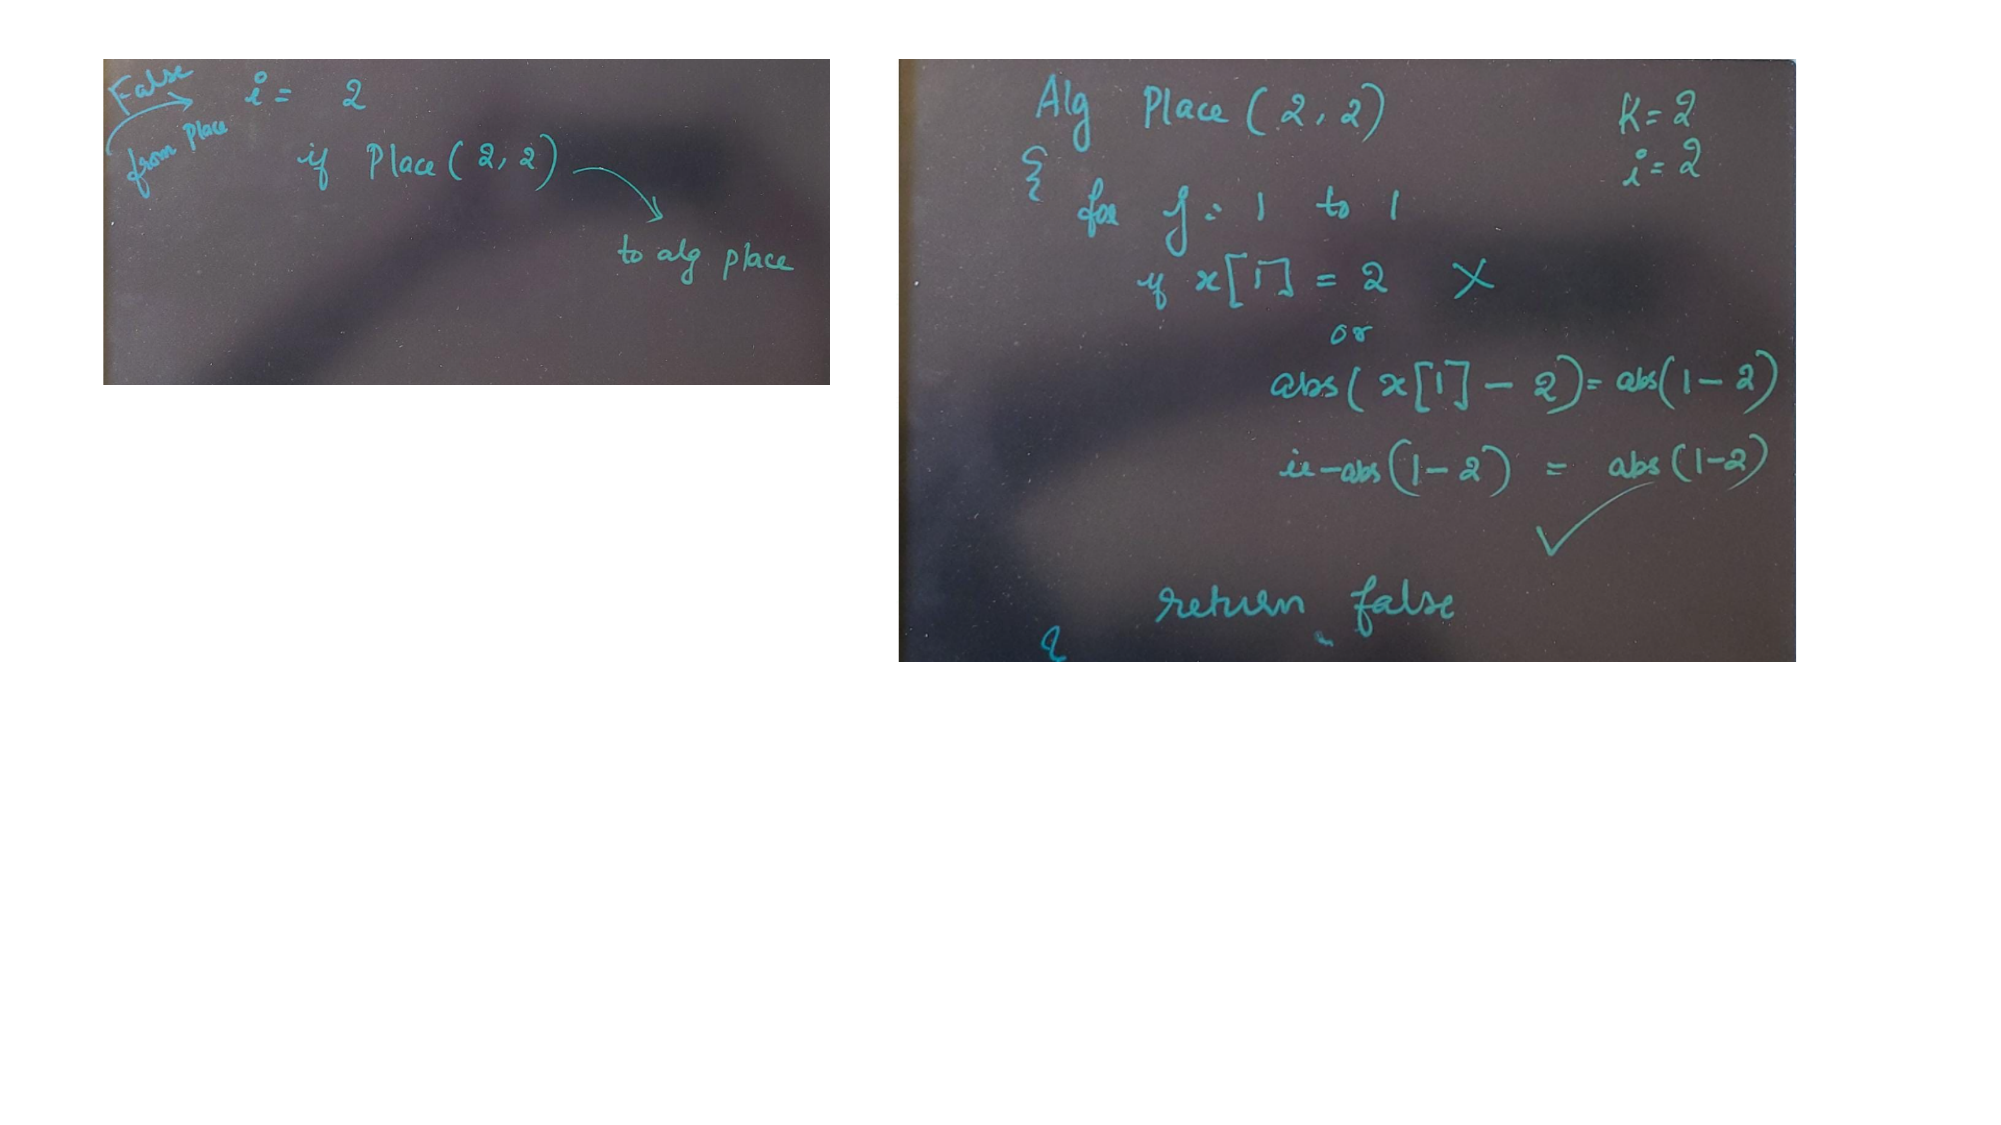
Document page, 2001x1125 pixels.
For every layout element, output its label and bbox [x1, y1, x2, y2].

list [103, 59, 830, 385]
picture [896, 59, 1797, 662]
